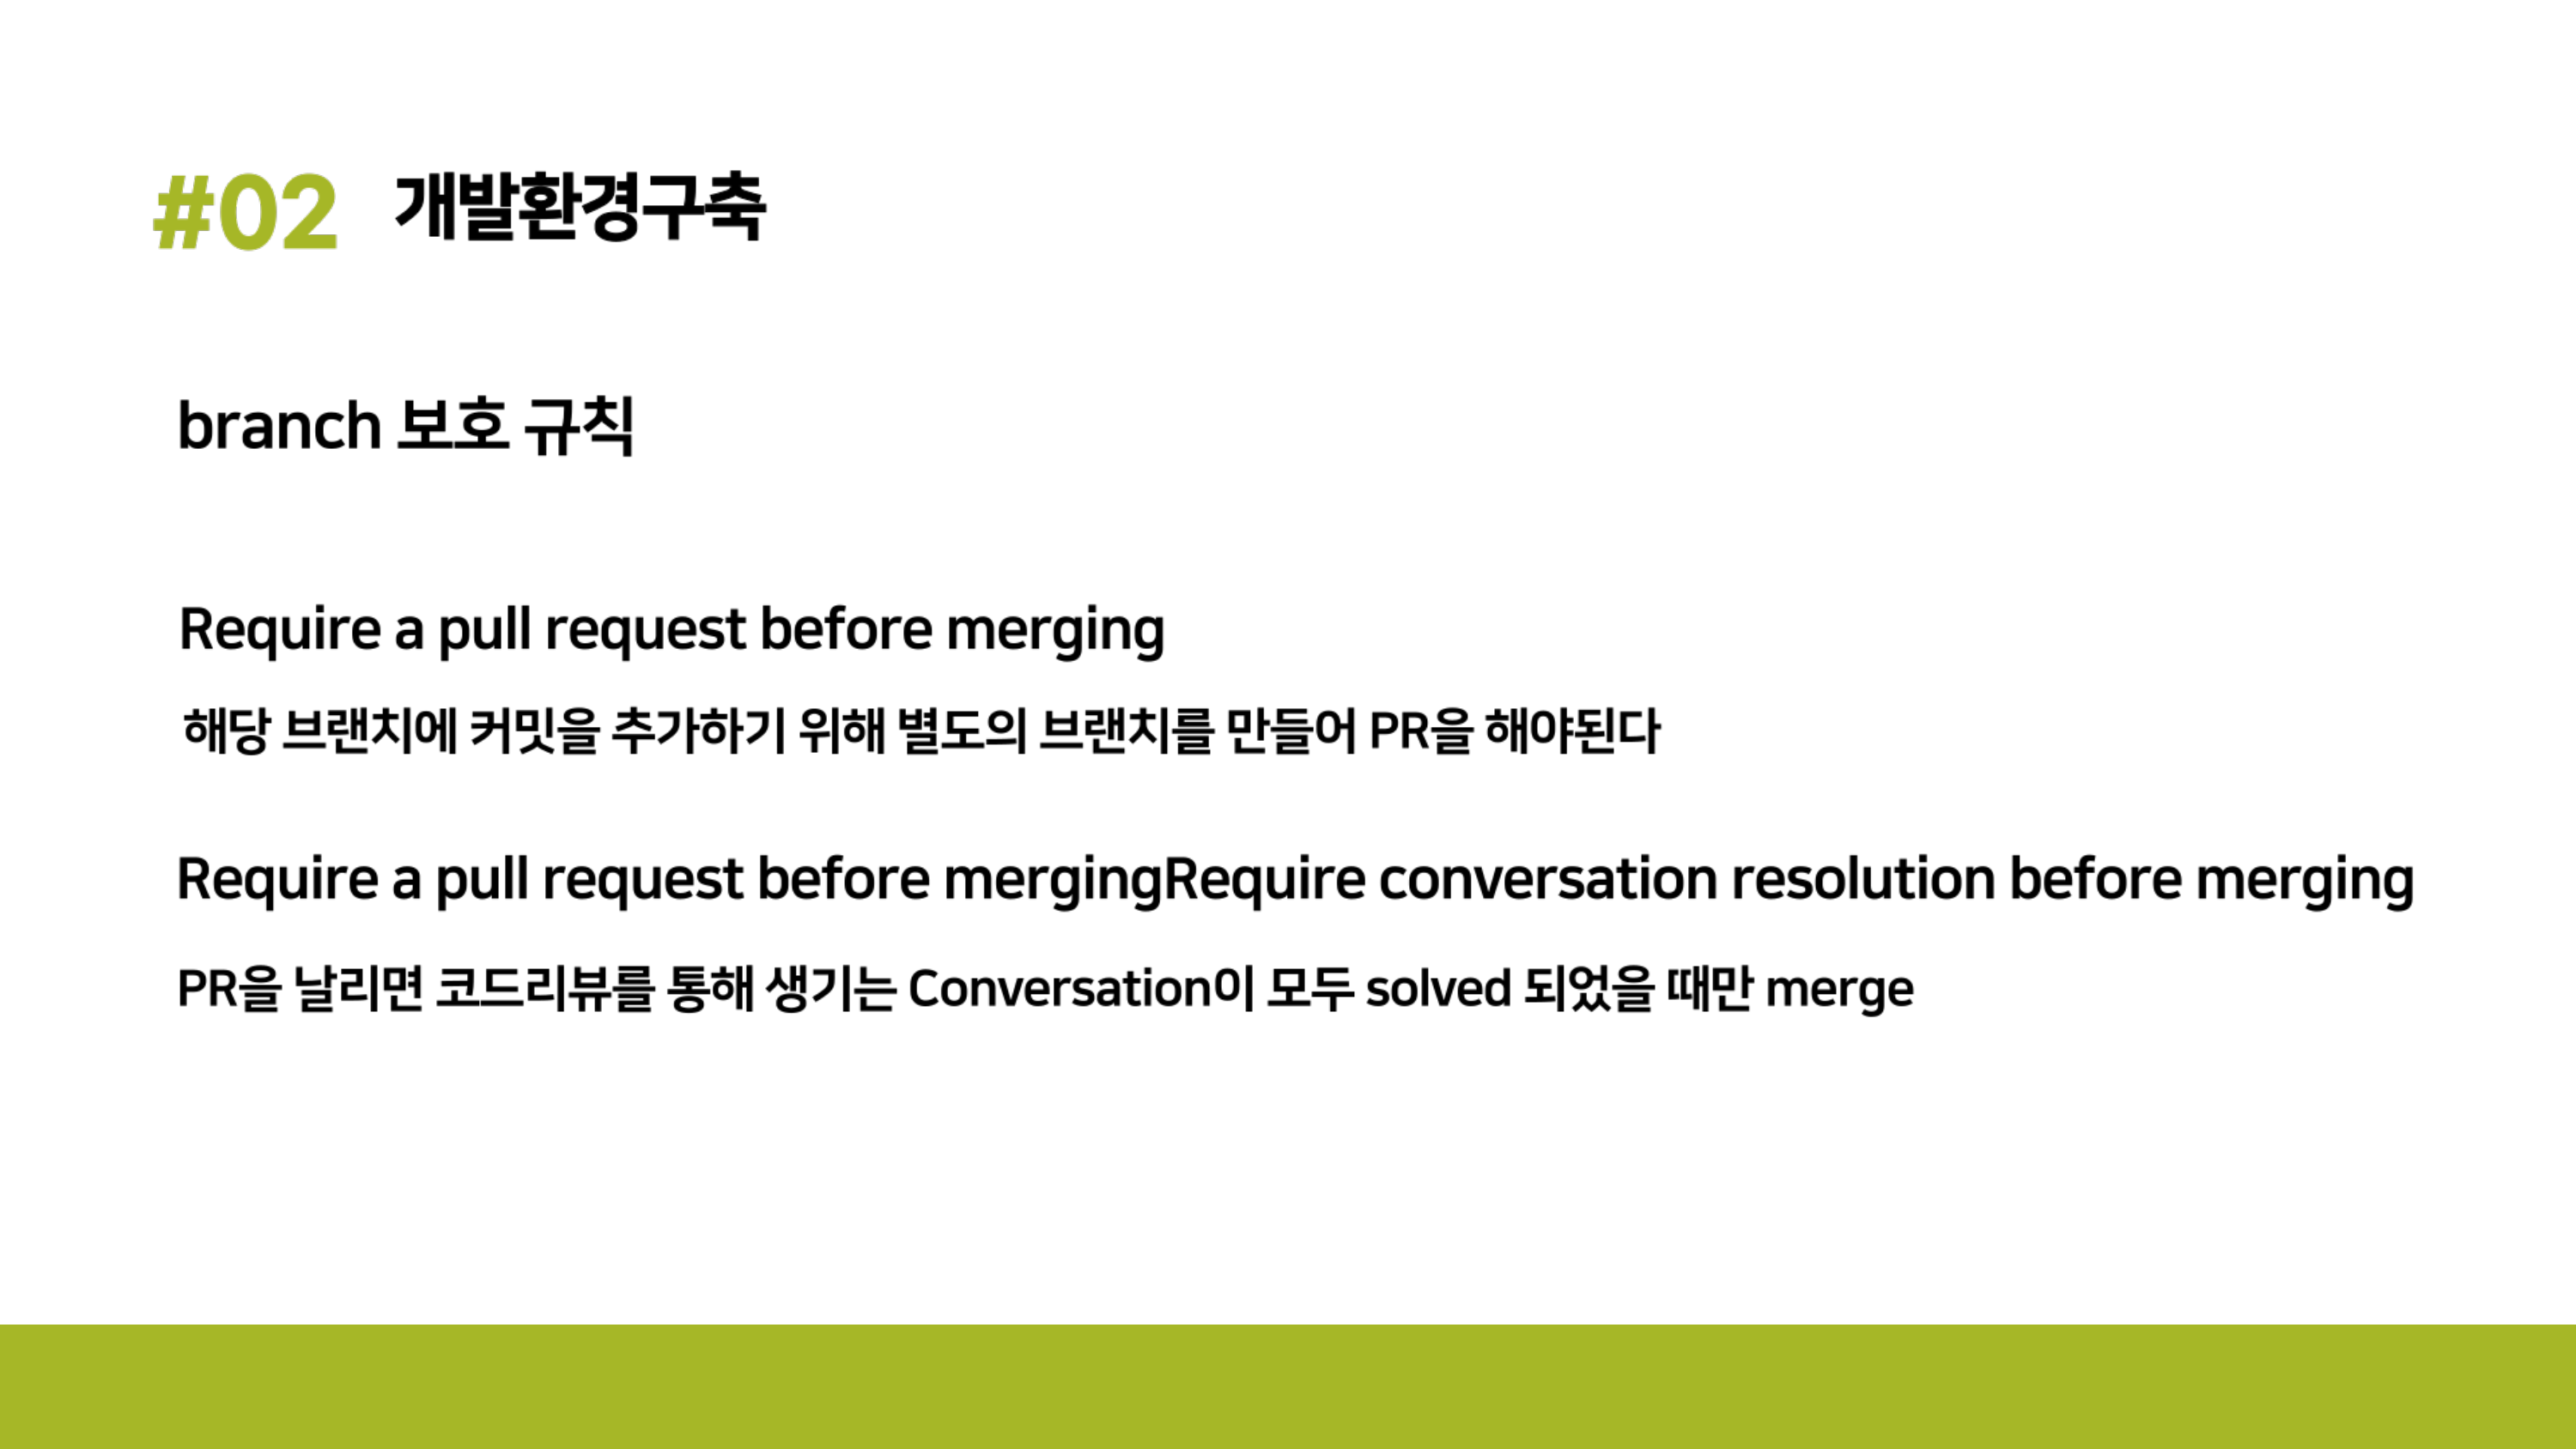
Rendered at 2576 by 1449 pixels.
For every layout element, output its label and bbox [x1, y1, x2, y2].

picture [168, 948, 1937, 1041]
picture [175, 690, 1684, 792]
picture [137, 145, 379, 293]
text_box [0, 1325, 2576, 1449]
picture [169, 583, 1191, 689]
picture [383, 148, 799, 275]
picture [166, 374, 662, 488]
picture [167, 833, 2441, 939]
